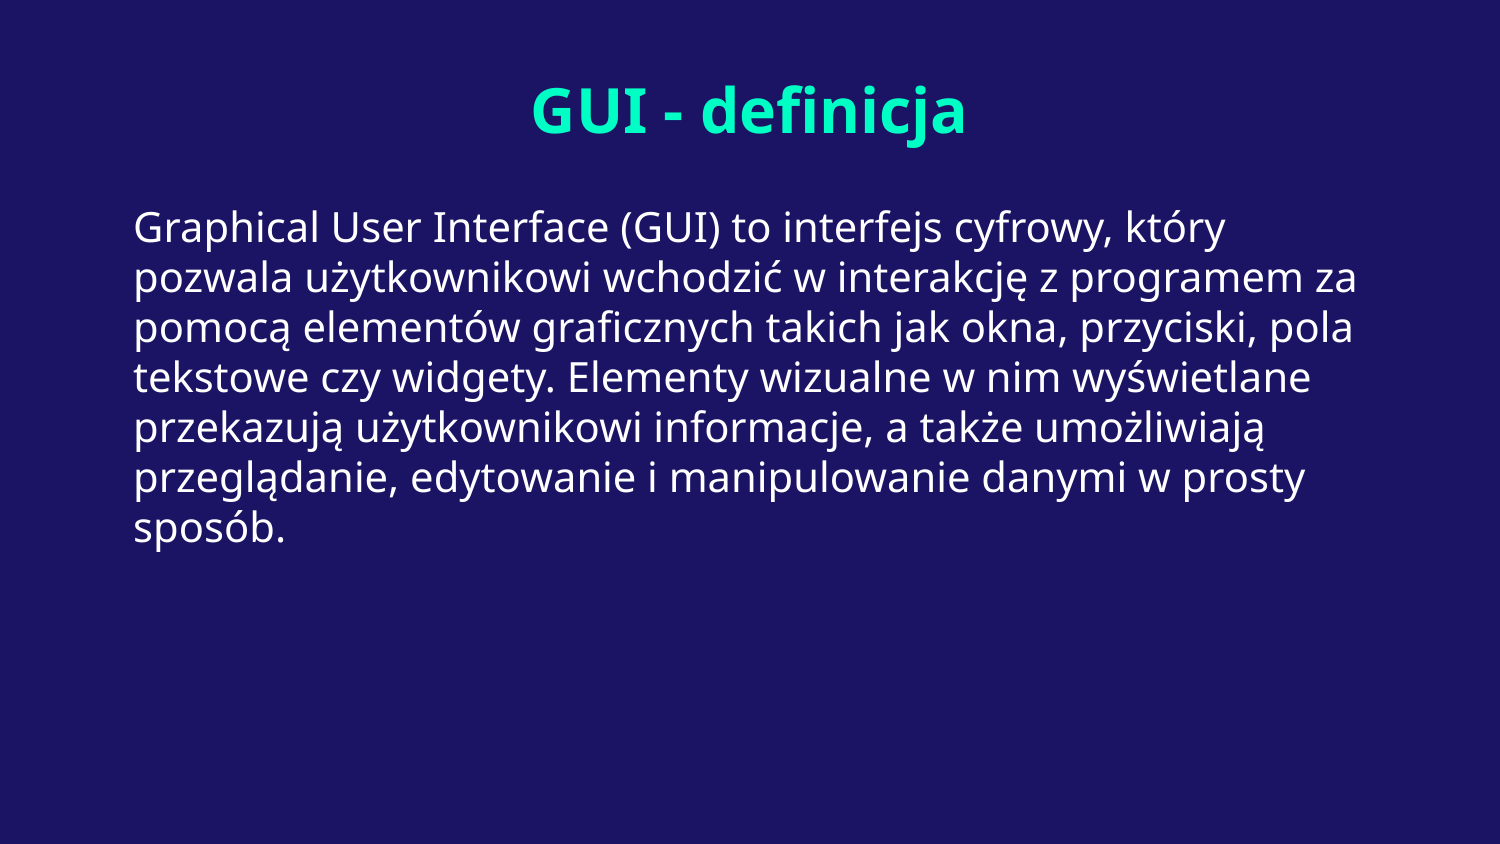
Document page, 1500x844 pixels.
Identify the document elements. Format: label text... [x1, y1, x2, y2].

title GUI - definicja [209, 56, 1291, 166]
subtitle Graphical User Interface (GUI) to interfejs cyfrowy, który pozwala użytkownikowi wchodzić w interakcję z programem za pomocą elementów graficznych takich jak okna, przyciski, pola tekstowe czy widgety. Elementy wizualne w nim wyświetlane przekazują użytkownikowi informacje, a także umożliwiają przeglądanie, edytowanie i manipulowanie danymi w prosty sposób. [118, 185, 1382, 727]
